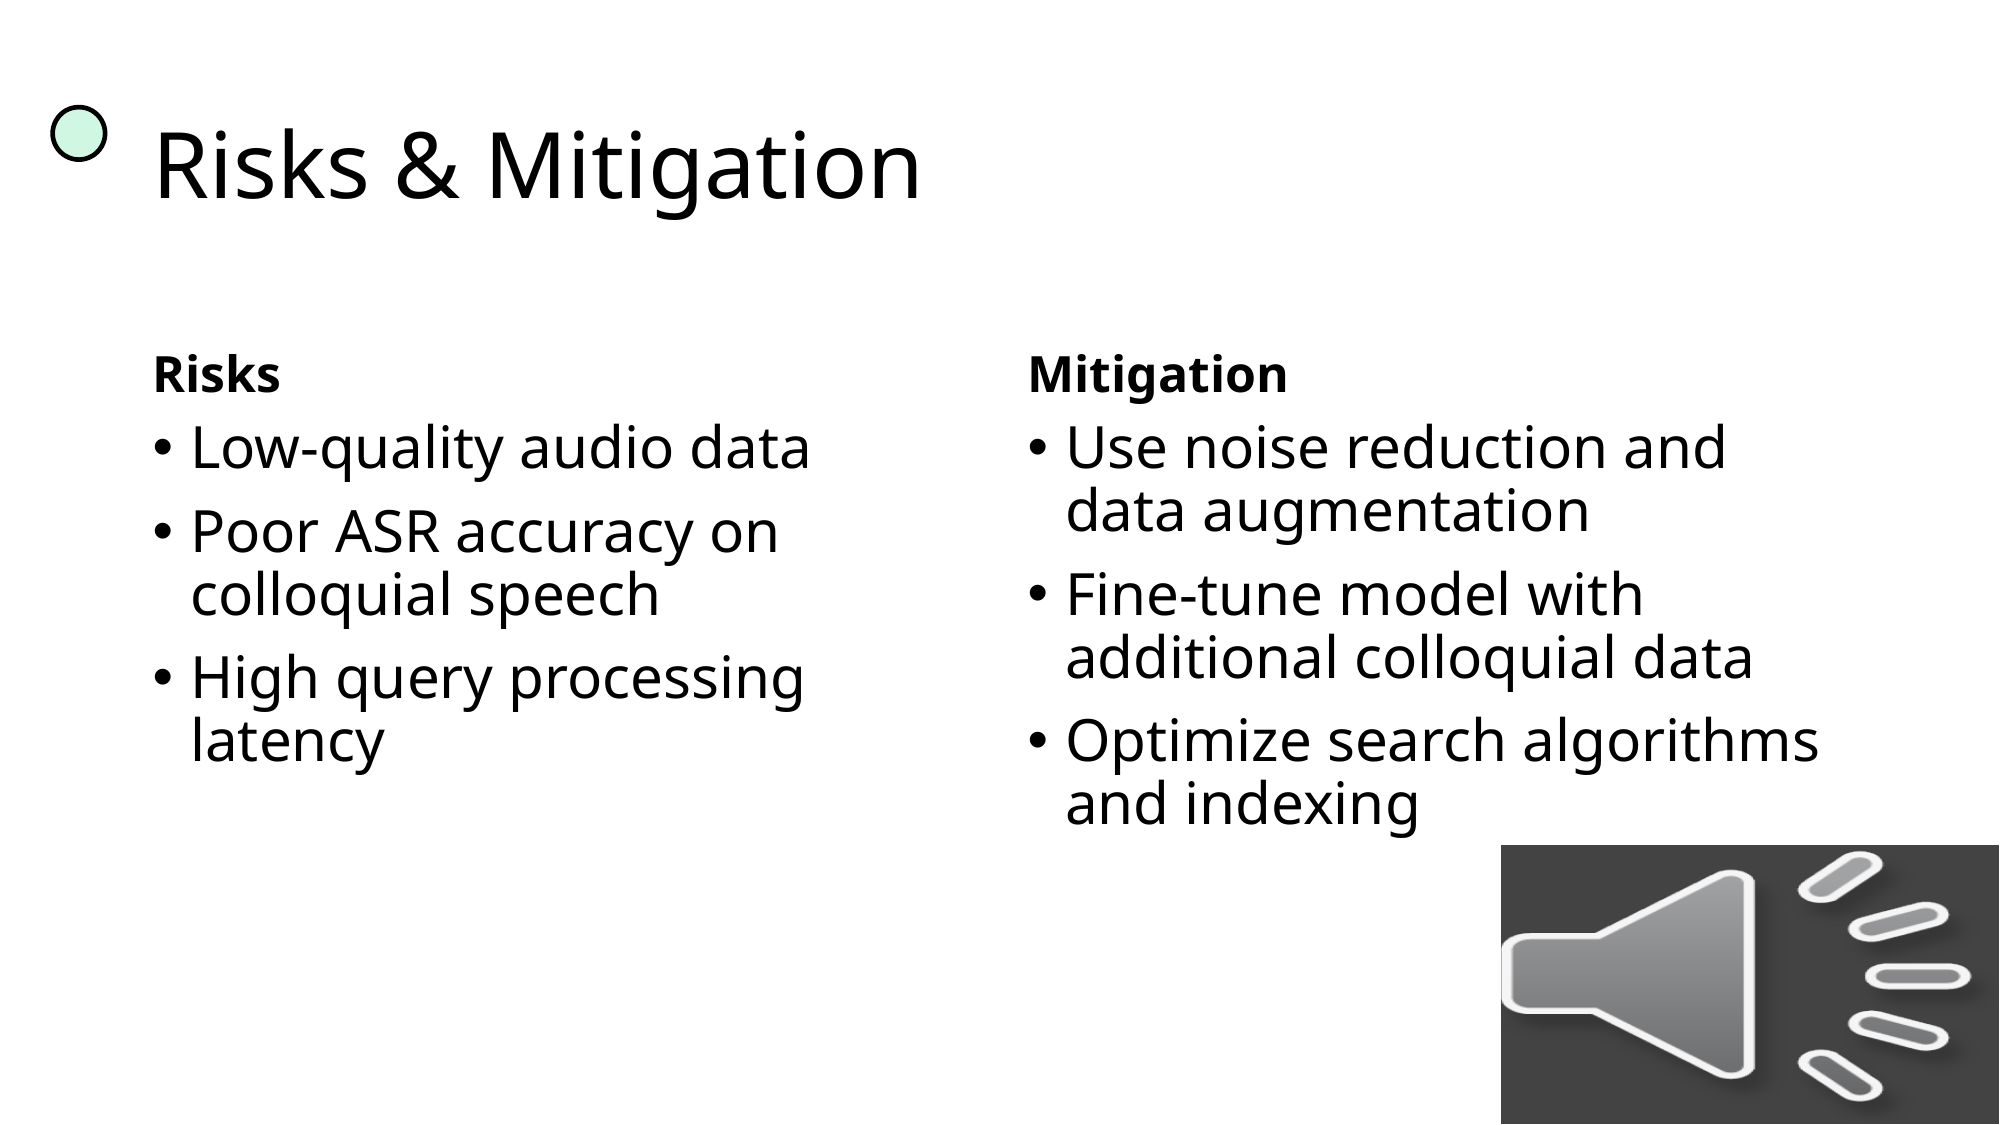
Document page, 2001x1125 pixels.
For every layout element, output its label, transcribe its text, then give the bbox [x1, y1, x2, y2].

list Low-quality audio data Poor ASR accuracy on colloquial speech High query processing latency [137, 410, 984, 1016]
title Risks & Mitigation [137, 59, 1863, 278]
picture [1499, 843, 2000, 1125]
list Use noise reduction and data augmentation Fine-tune model with additional colloquial data Optimize search algorithms and indexing [1012, 410, 1863, 1016]
list Risks [137, 275, 984, 410]
list Mitigation [1012, 275, 1863, 410]
